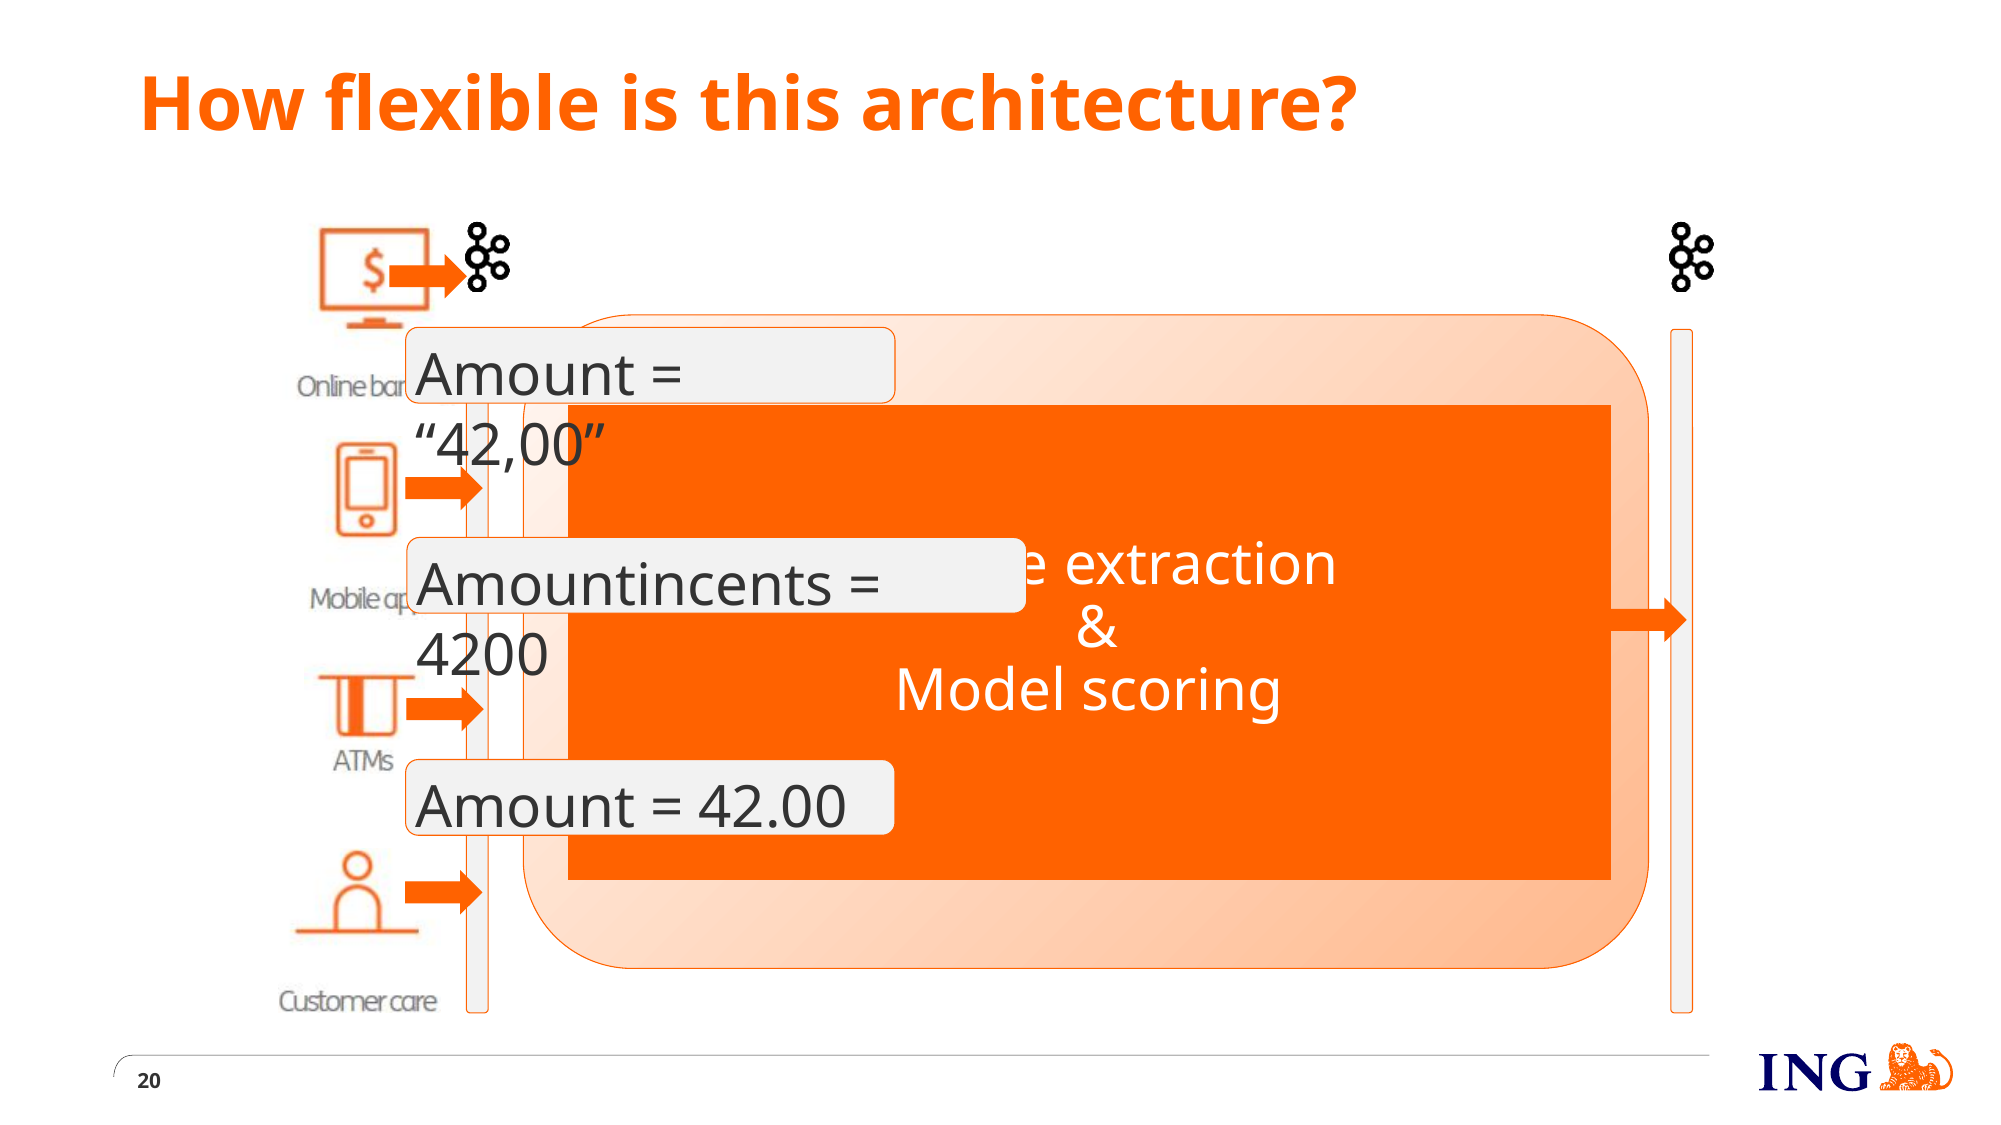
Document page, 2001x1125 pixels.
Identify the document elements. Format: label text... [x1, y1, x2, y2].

text_box [465, 405, 490, 536]
text_box [522, 405, 567, 536]
text_box [1669, 328, 1694, 1014]
text_box [1608, 596, 1688, 644]
text_box [465, 837, 490, 1014]
text_box [465, 615, 490, 758]
picture [304, 656, 425, 785]
text_box [522, 632, 1650, 970]
text_box [582, 313, 1650, 608]
text_box Amountincents = 4200 [428, 536, 1028, 615]
text_box [425, 685, 485, 733]
picture [278, 848, 441, 1013]
text_box [522, 615, 567, 758]
text_box Amount = “42,00” [466, 326, 897, 405]
picture [272, 208, 510, 406]
slide_number 20 [137, 1065, 219, 1097]
picture [1667, 221, 1714, 292]
title How flexible is this architecture? [138, 46, 1860, 187]
text_box [441, 868, 484, 916]
text_box [428, 464, 484, 512]
picture [306, 436, 428, 620]
text_box Amount = 42.00 [404, 758, 897, 837]
text_box Feature extraction & Model scoring [567, 404, 1611, 881]
